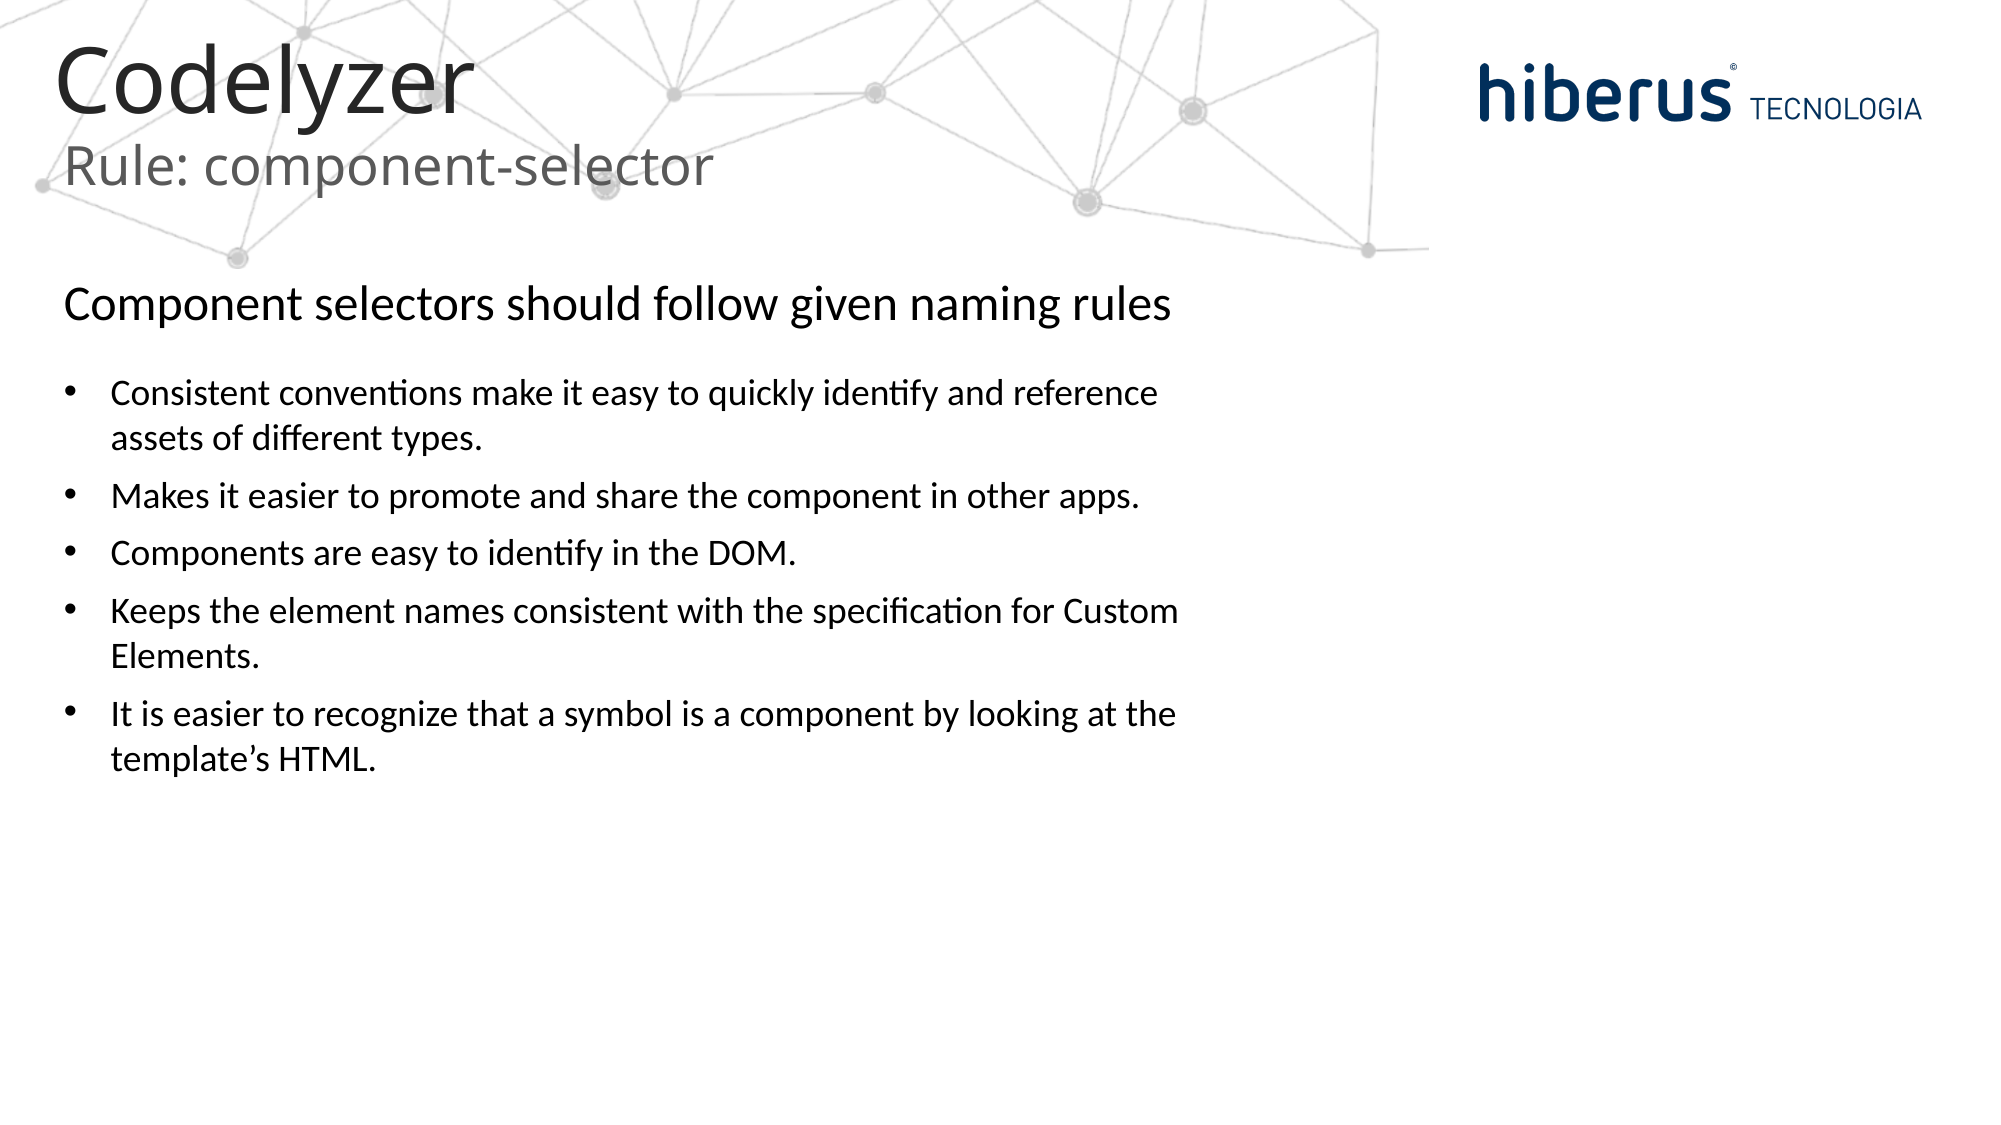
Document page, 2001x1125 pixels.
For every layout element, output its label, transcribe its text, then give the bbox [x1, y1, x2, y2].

picture [1480, 63, 1934, 132]
list Rule: component-selector [49, 122, 1071, 207]
text_box Component selectors should follow given naming rules [49, 263, 1265, 338]
title Codelyzer [49, 17, 1370, 126]
text_box Consistent conventions make it easy to quickly identify and reference assets of different types. Makes it easier to promote and share the component in other apps. Components are easy to identify in the DOM. Keeps the element names consistent with the specification for Custom Elements. It is easier to recognize that a symbol is a component by looking at the template’s HTML. [49, 361, 1255, 786]
